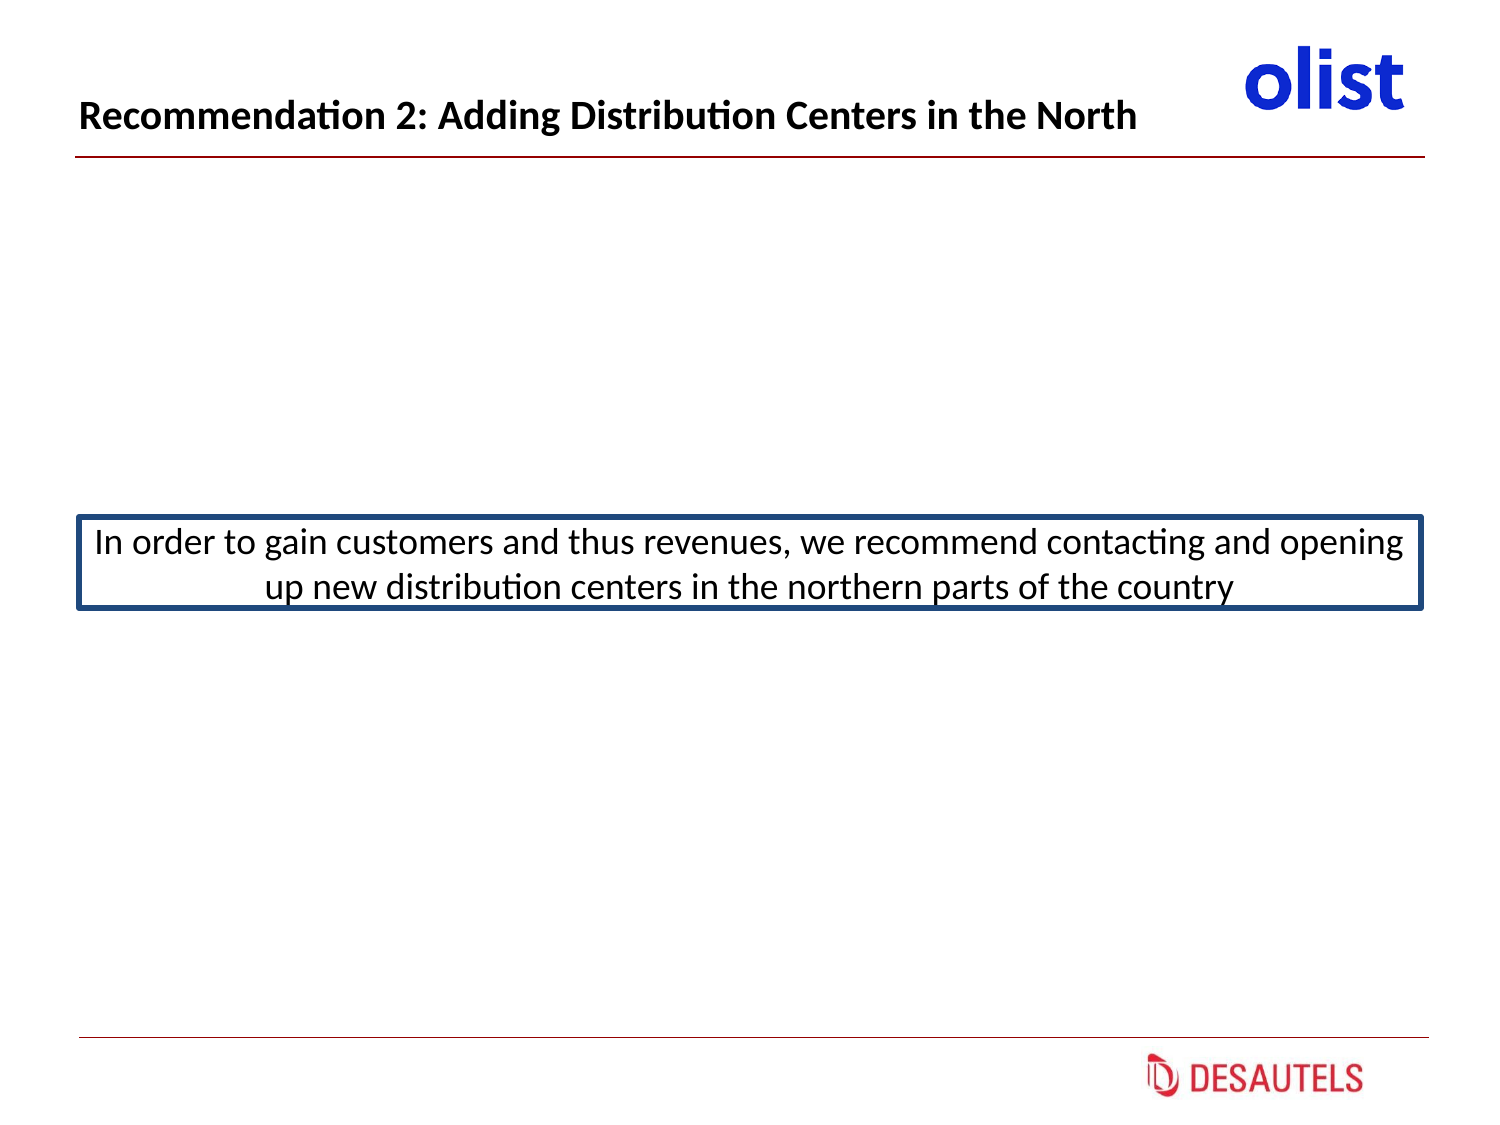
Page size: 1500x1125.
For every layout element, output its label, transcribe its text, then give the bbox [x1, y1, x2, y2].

picture [1141, 1046, 1364, 1100]
title Recommendation 2: Adding Distribution Centers in the North [79, 87, 1200, 138]
list In order to gain customers and thus revenues, we recommend contacting and opening up new distribution centers in the northern parts of the country [79, 517, 1421, 608]
picture [1224, 0, 1425, 156]
